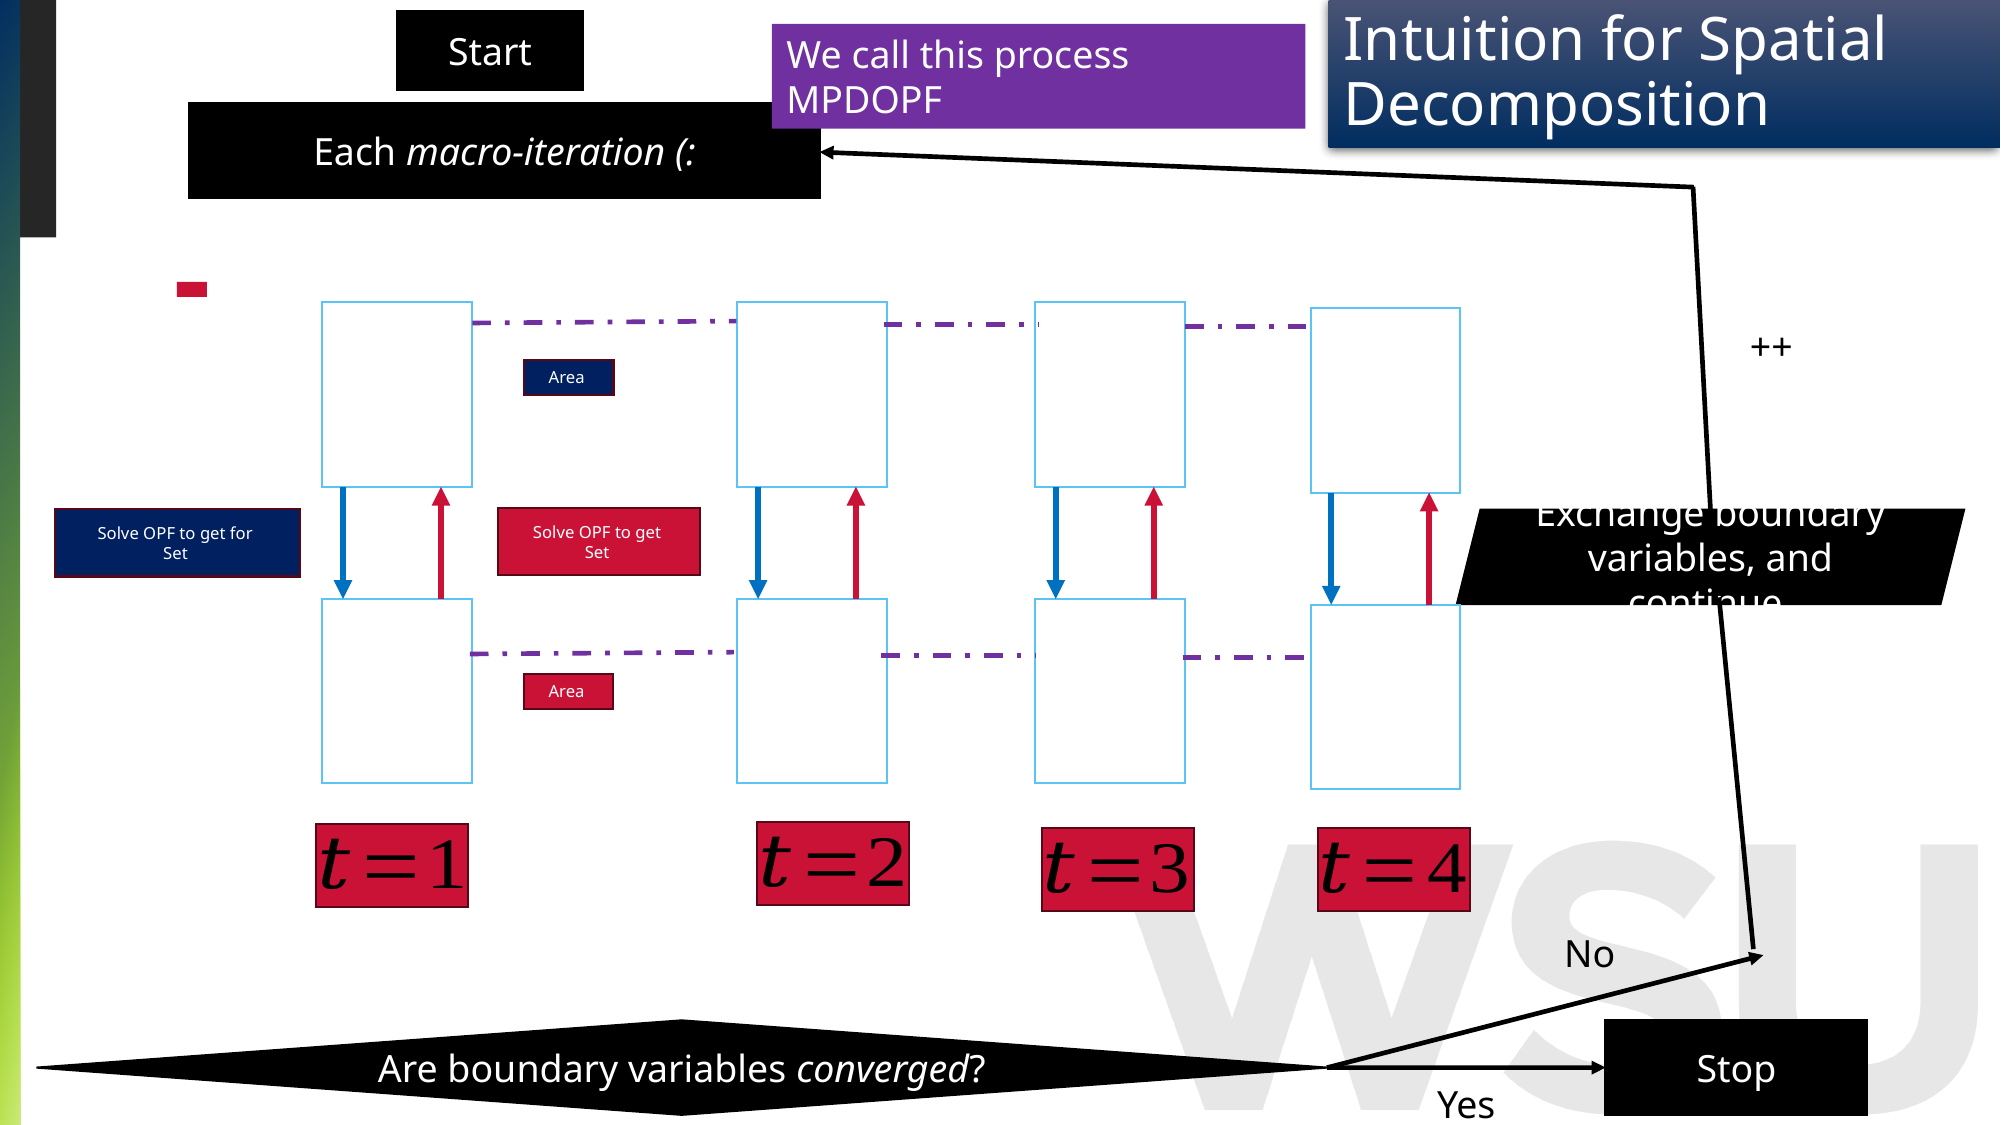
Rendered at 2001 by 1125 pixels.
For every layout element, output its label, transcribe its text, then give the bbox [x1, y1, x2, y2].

picture [1109, 1069, 1604, 1115]
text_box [1035, 302, 1186, 784]
text_box Start [396, 10, 584, 91]
text_box Stop [1604, 1019, 1868, 1116]
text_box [1326, 955, 1764, 1068]
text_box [1693, 186, 1711, 510]
text_box No [1493, 922, 1686, 955]
text_box Exchange boundary variables, and continue. [1461, 508, 1966, 606]
text_box Are boundary variables converged? [36, 1019, 1326, 1116]
text_box Intuition for Spatial Decomposition [1328, 0, 2000, 148]
text_box We call this process MPDOPF [771, 23, 1306, 129]
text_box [819, 152, 1694, 188]
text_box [737, 302, 888, 784]
picture [1109, 840, 1979, 1115]
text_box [322, 302, 473, 784]
text_box Yes [1370, 1073, 1563, 1125]
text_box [0, 0, 21, 1125]
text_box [1310, 308, 1461, 790]
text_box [1719, 597, 1754, 950]
